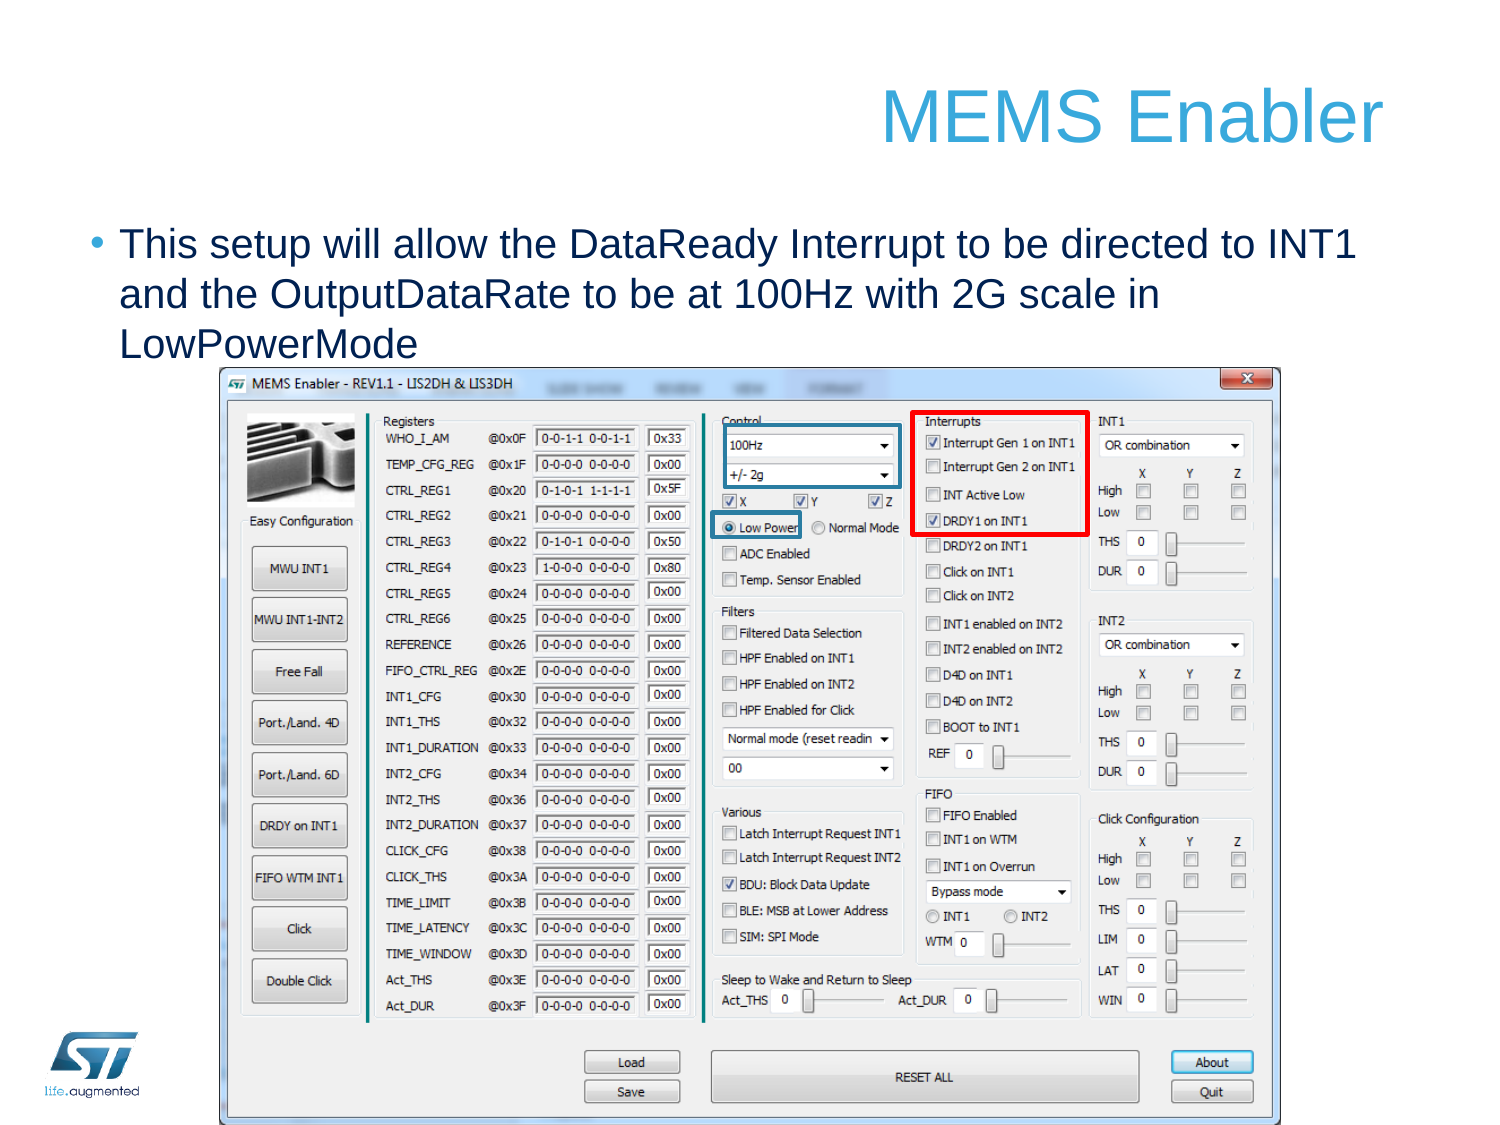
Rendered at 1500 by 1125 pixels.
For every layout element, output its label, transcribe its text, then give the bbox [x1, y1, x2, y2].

list This setup will allow the DataReady Interrupt to be directed to INT1 and the OutputDataRate to be at 100Hz with 2G scale in LowPowerMode [75, 209, 1425, 377]
title MEMS Enabler [75, 19, 1400, 207]
picture [37, 1022, 147, 1104]
picture [219, 367, 1281, 1125]
